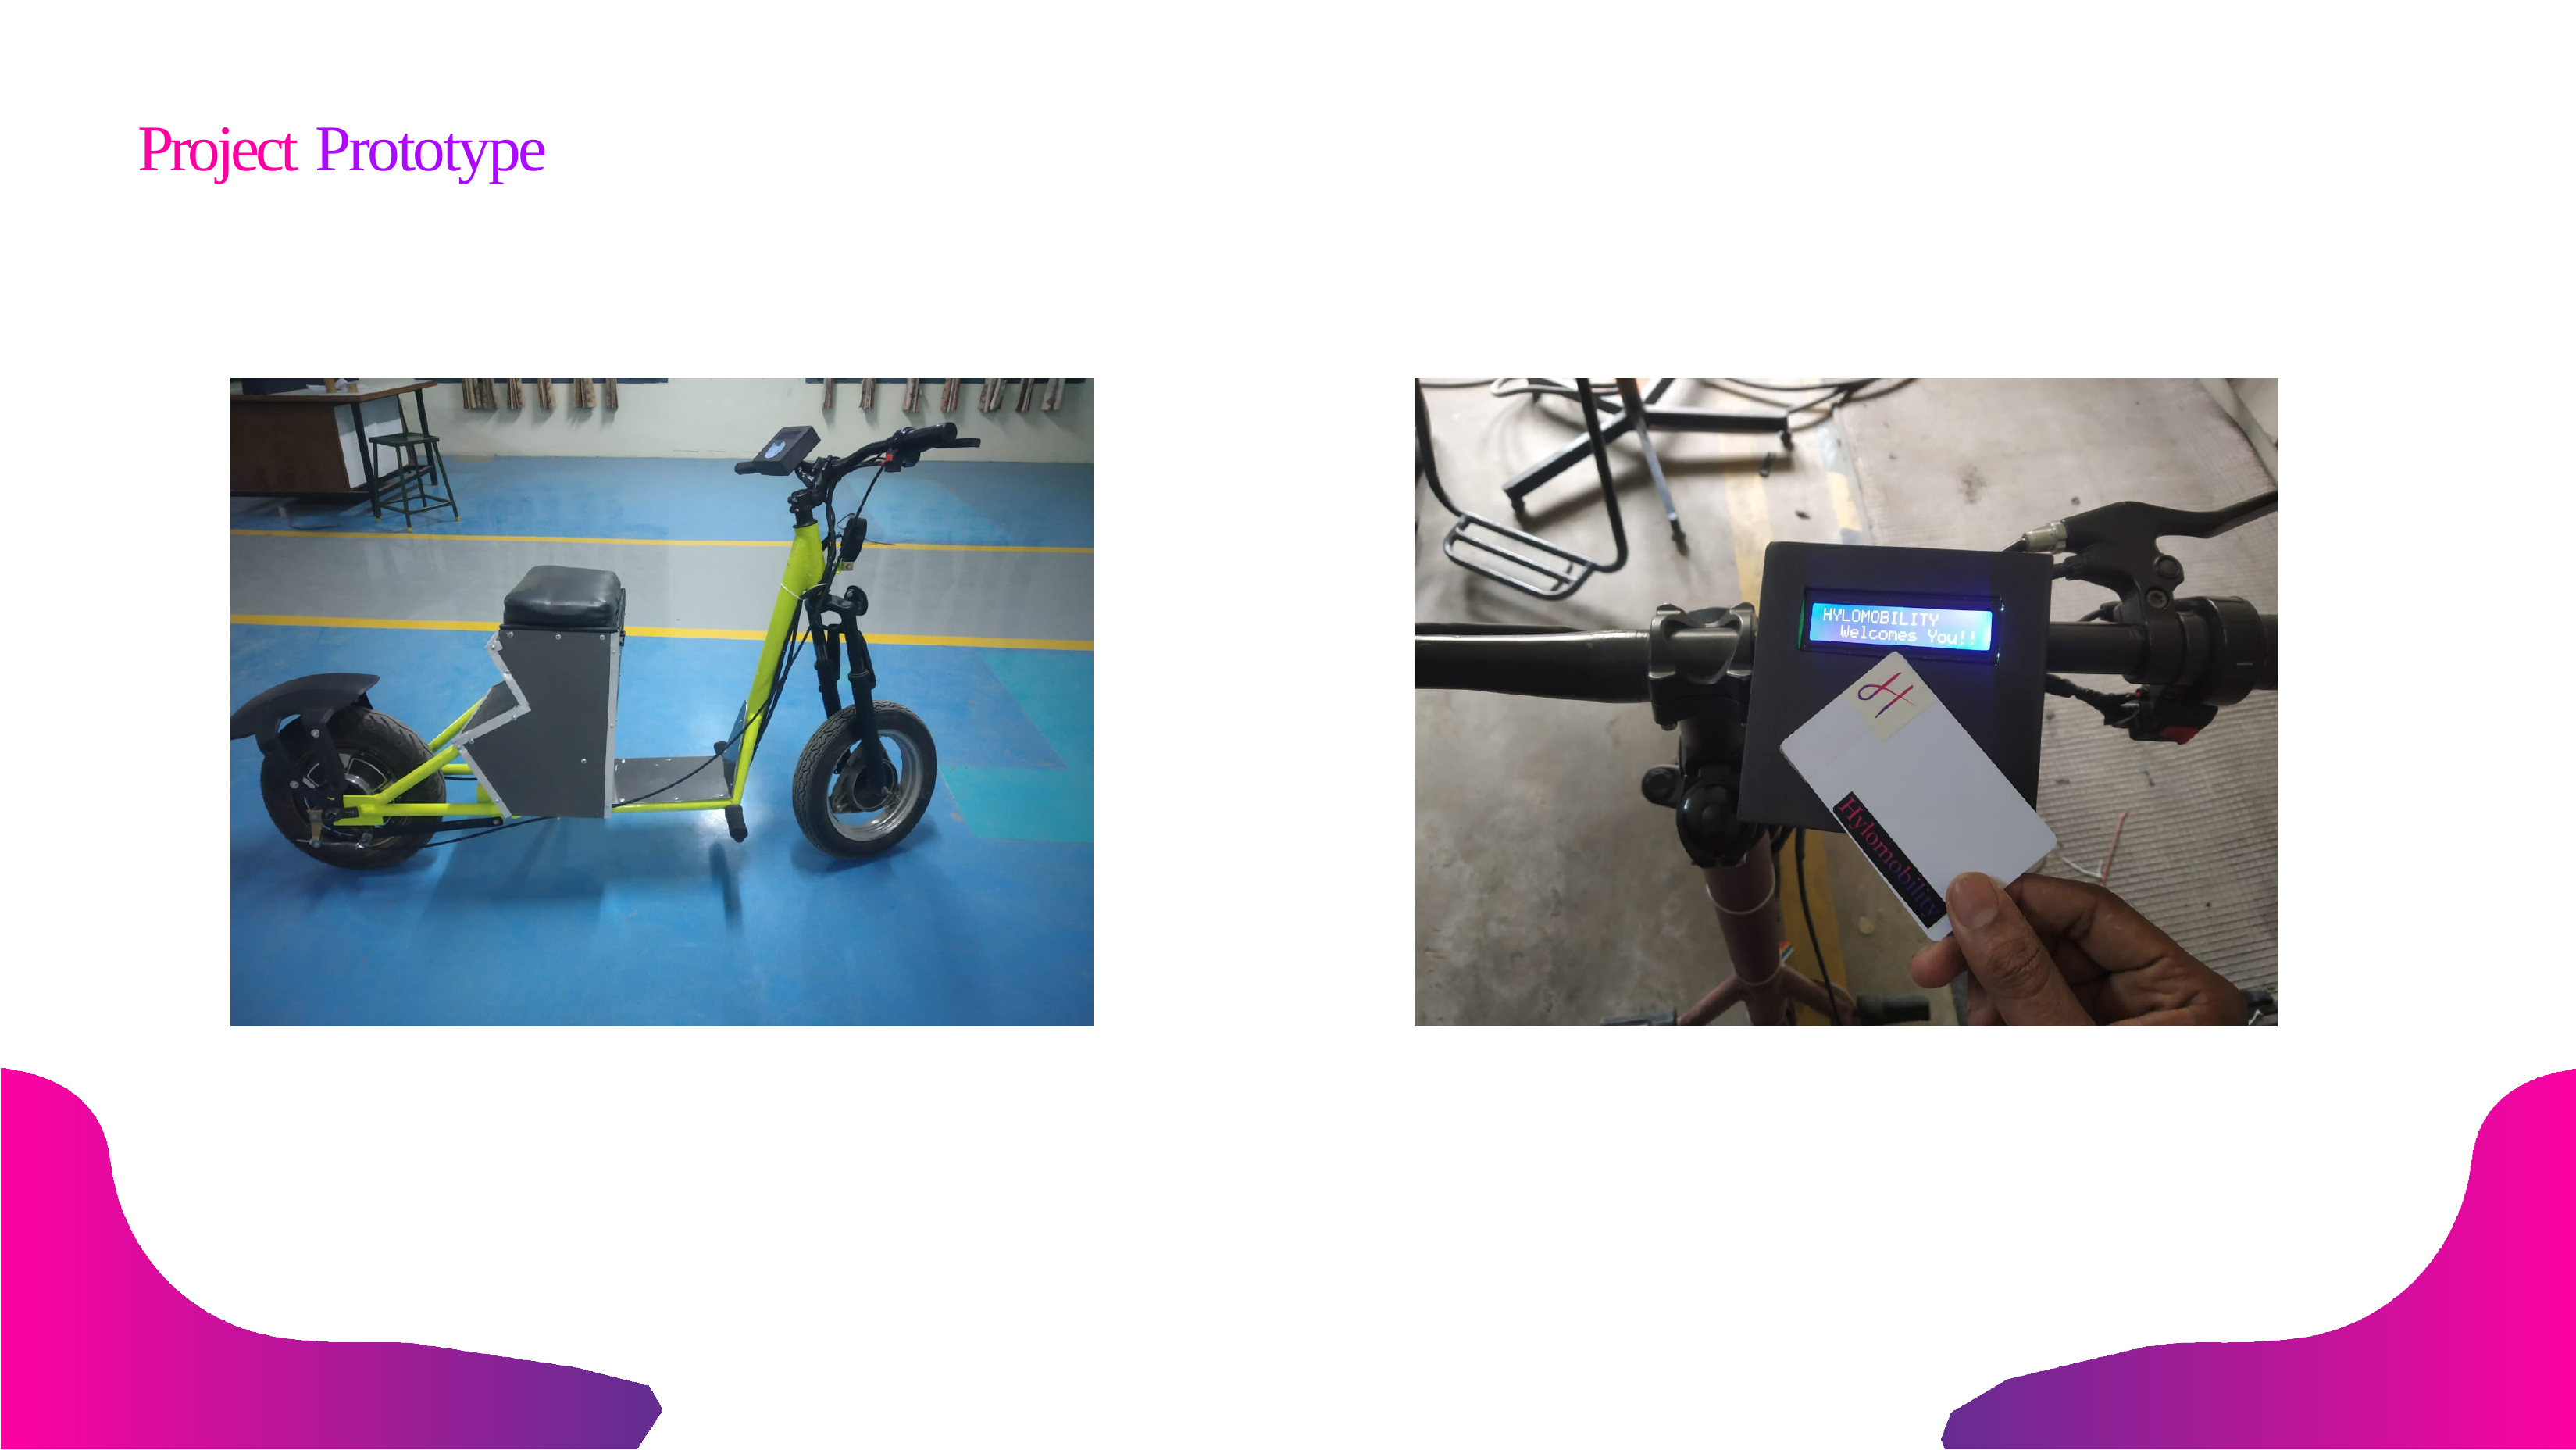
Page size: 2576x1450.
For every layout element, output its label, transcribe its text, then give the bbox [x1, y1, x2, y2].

text_box Project Prototype [126, 99, 1415, 190]
picture [1, 1068, 662, 1450]
picture [1941, 1069, 2576, 1450]
picture [1415, 378, 2278, 1026]
picture [230, 378, 1094, 1026]
